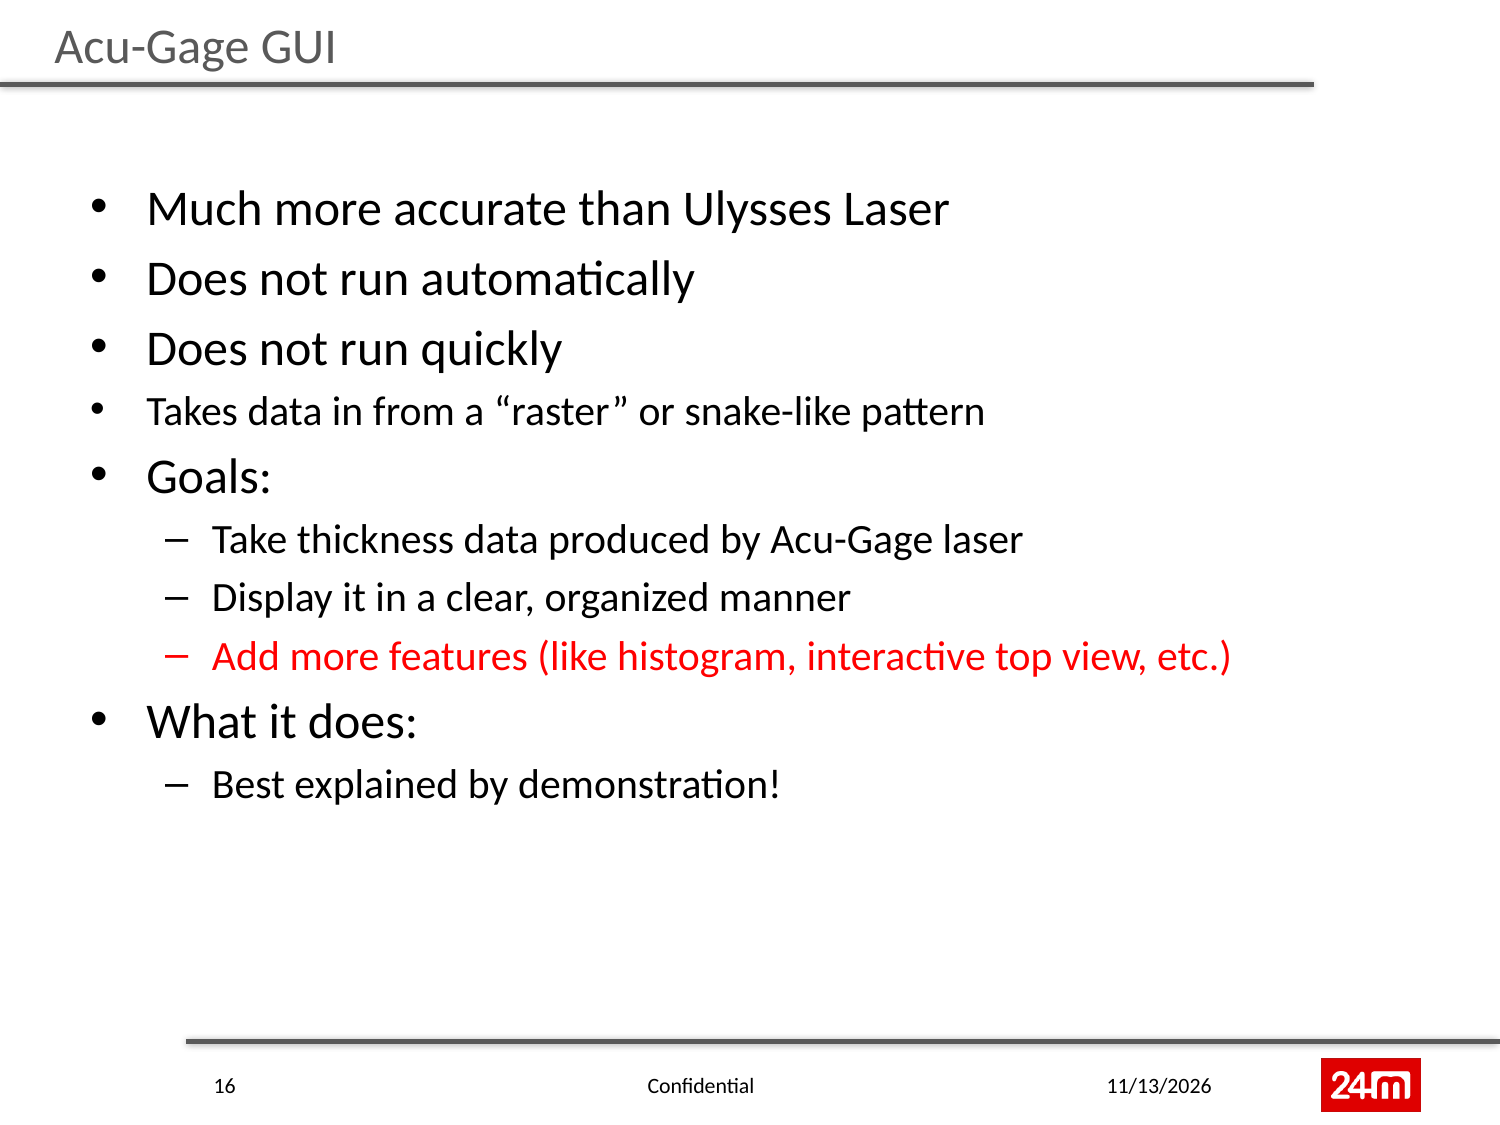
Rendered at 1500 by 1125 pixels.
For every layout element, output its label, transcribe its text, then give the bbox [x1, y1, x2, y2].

footer Confidential [328, 1052, 1074, 1117]
list Much more accurate than Ulysses Laser Does not run automatically Does not run quickly Takes data in from a “raster” or snake-like pattern Goals: Take thickness data produced by Acu-Gage laser Display it in a clear, organized manner Add more features (like histogram, interactive top view, etc.) What it does: Best explained by demonstration! [75, 167, 1425, 911]
title Acu-Gage GUI [39, 11, 1312, 76]
slide_number 16 [198, 1052, 310, 1117]
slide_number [1091, 1052, 1257, 1117]
picture [1321, 1058, 1421, 1112]
